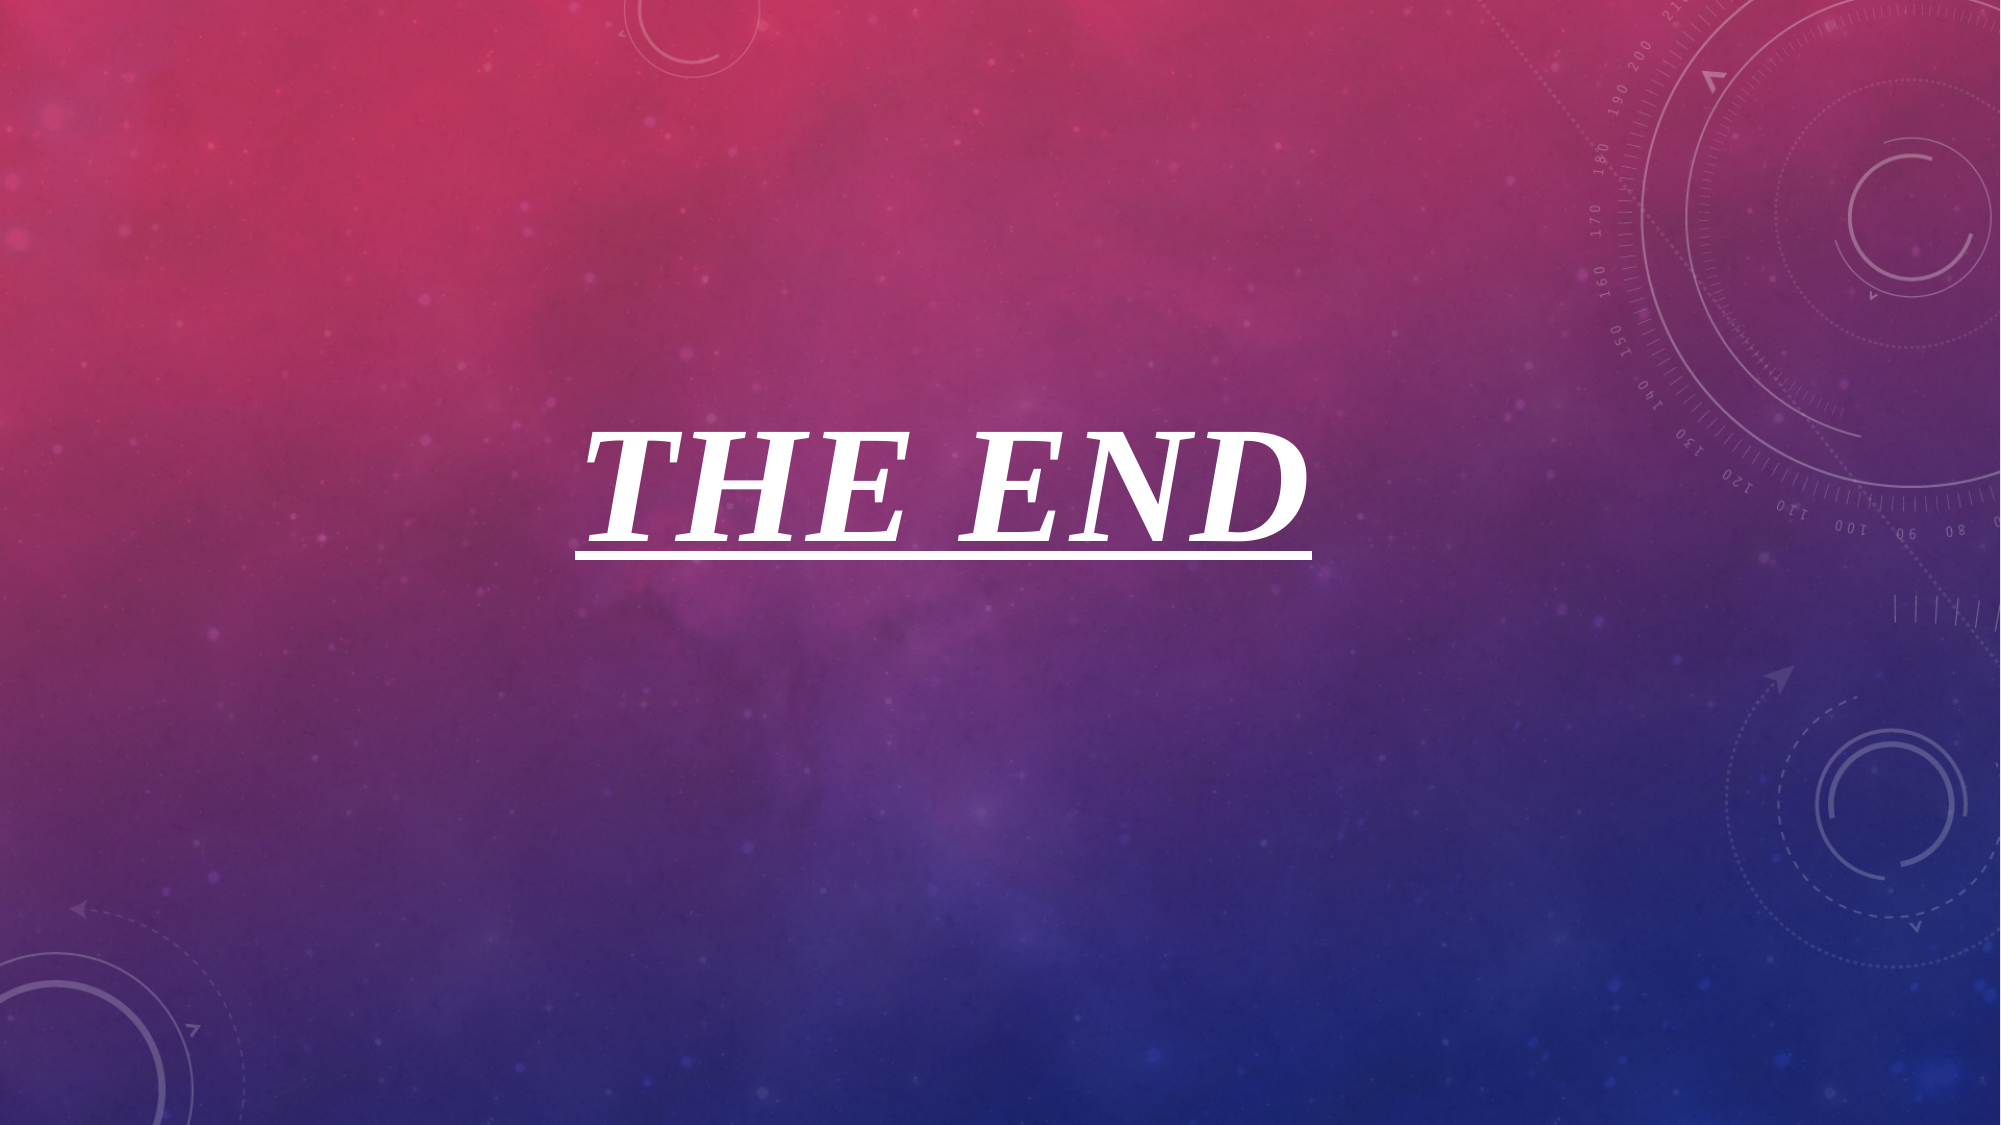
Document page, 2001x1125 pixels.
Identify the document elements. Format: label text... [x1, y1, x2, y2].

picture [0, 0, 2001, 1125]
title THE end [112, 355, 1775, 595]
